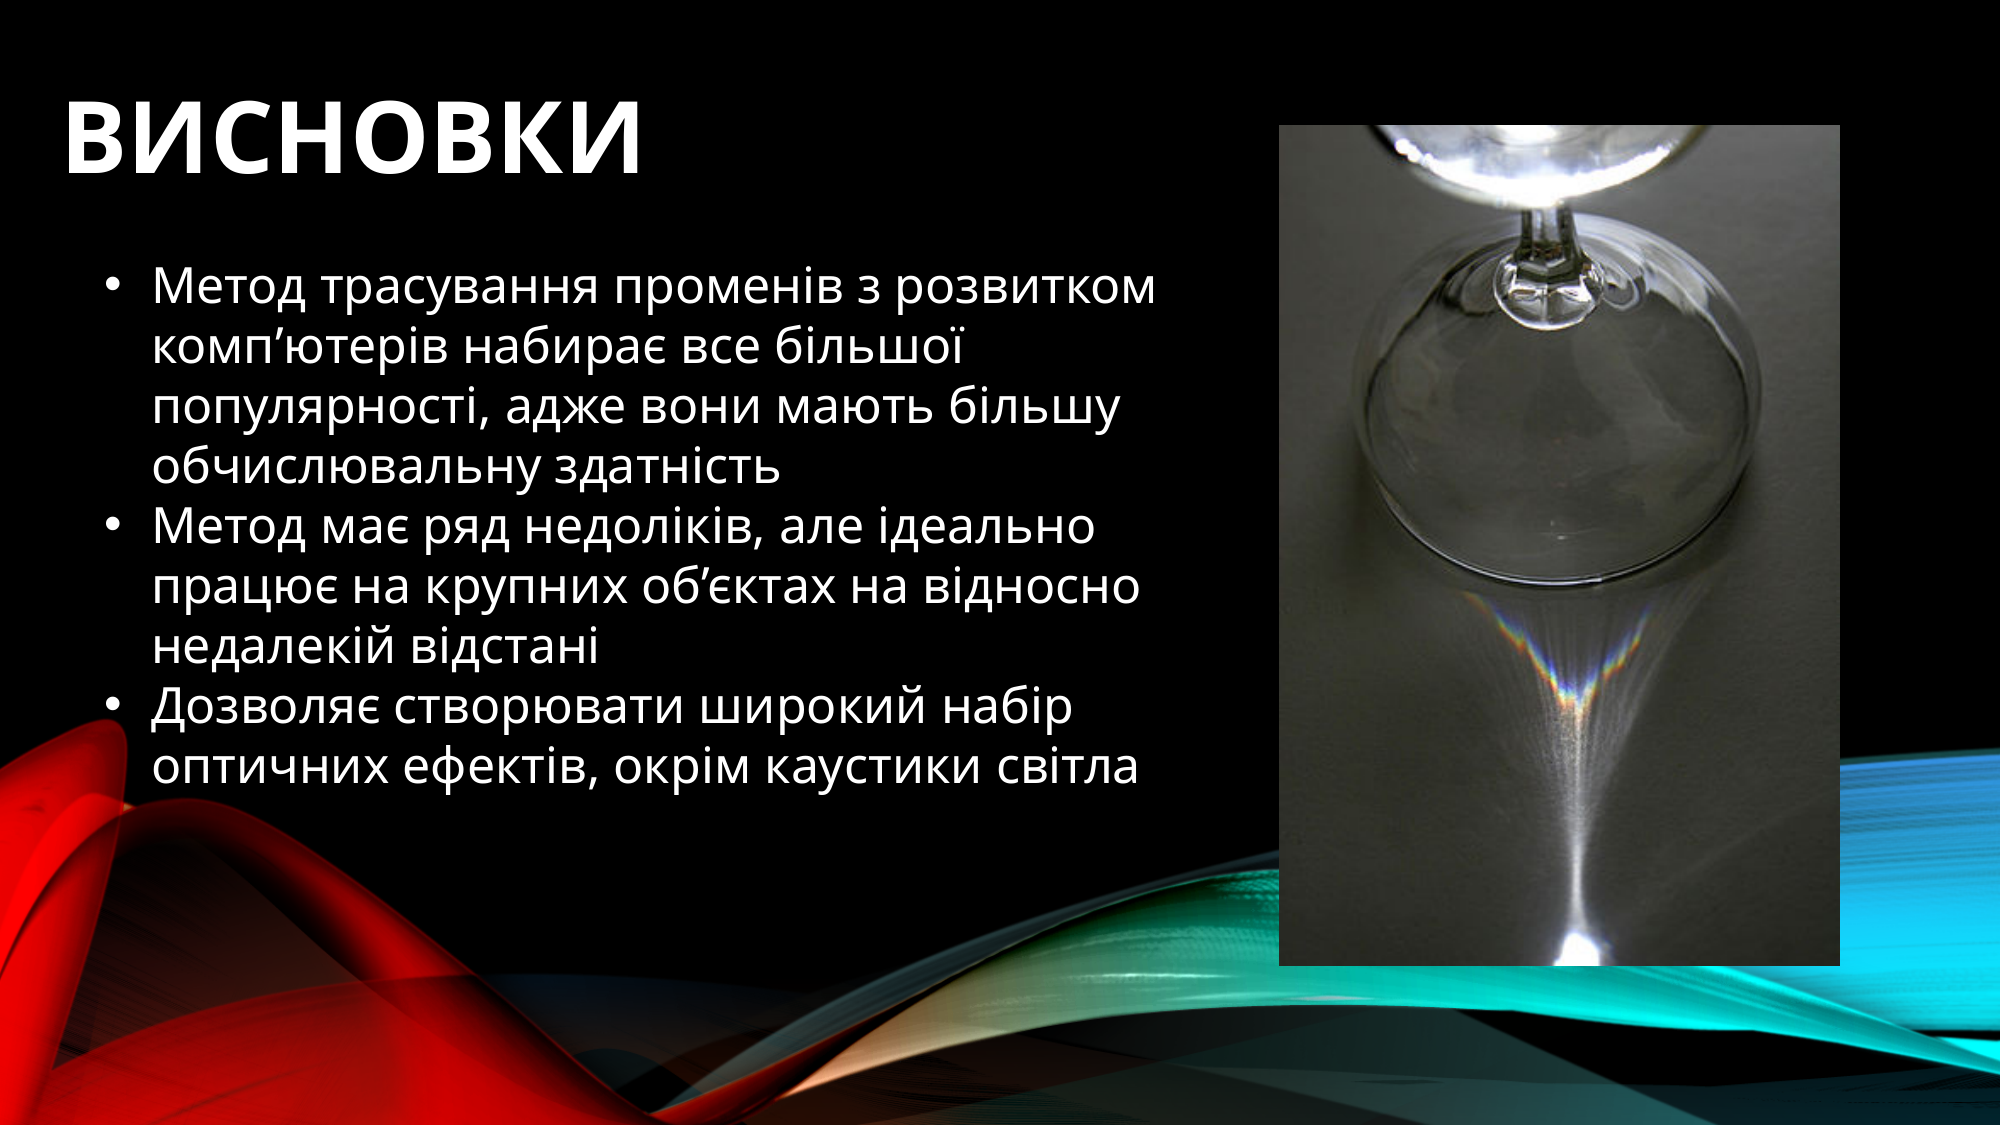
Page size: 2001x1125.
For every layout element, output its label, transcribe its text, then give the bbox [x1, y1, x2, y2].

title Висновки [45, 22, 1536, 260]
picture [0, 124, 2000, 1125]
text_box Метод трасування променів з розвитком комп’ютерів набирає все більшої популярності, адже вони мають більшу обчислювальну здатність Метод має ряд недоліків, але ідеально працює на крупних об’єктах на відносно недалекій відстані Дозволяє створювати широкий набір оптичних ефектів, окрім каустики світла [89, 246, 1236, 801]
